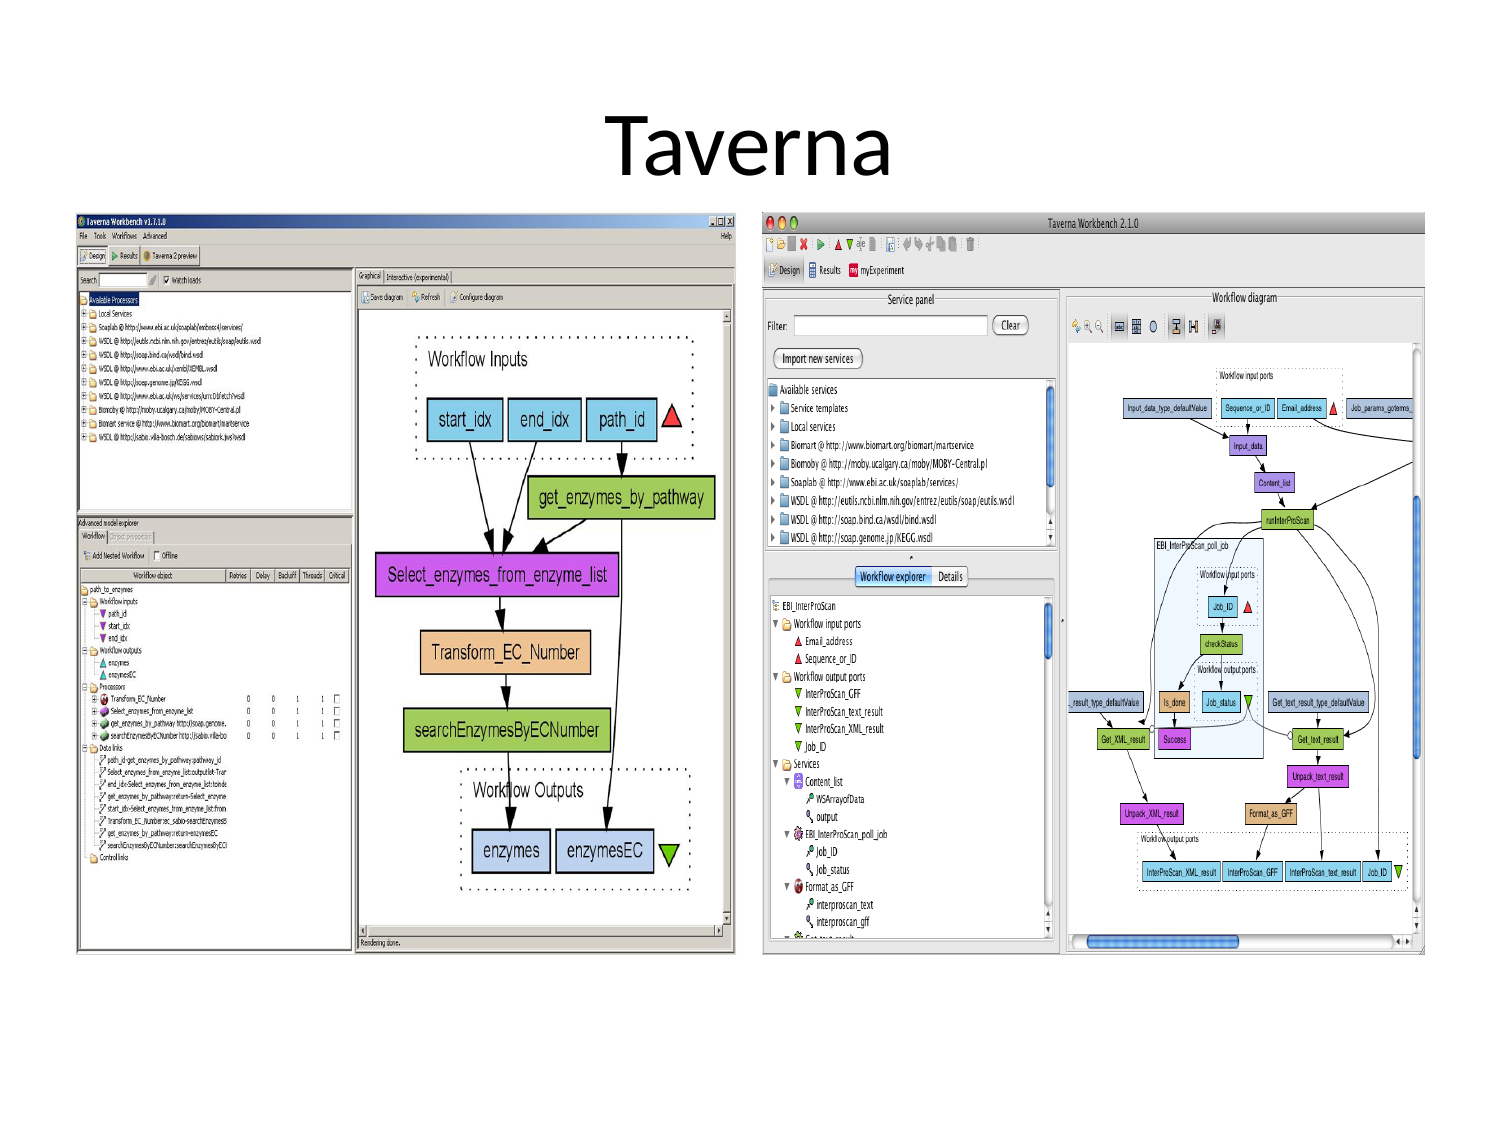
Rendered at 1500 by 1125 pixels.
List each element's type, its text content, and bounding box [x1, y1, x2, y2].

picture [74, 212, 738, 955]
picture [762, 212, 1426, 955]
text_box Taverna [75, 45, 1425, 233]
